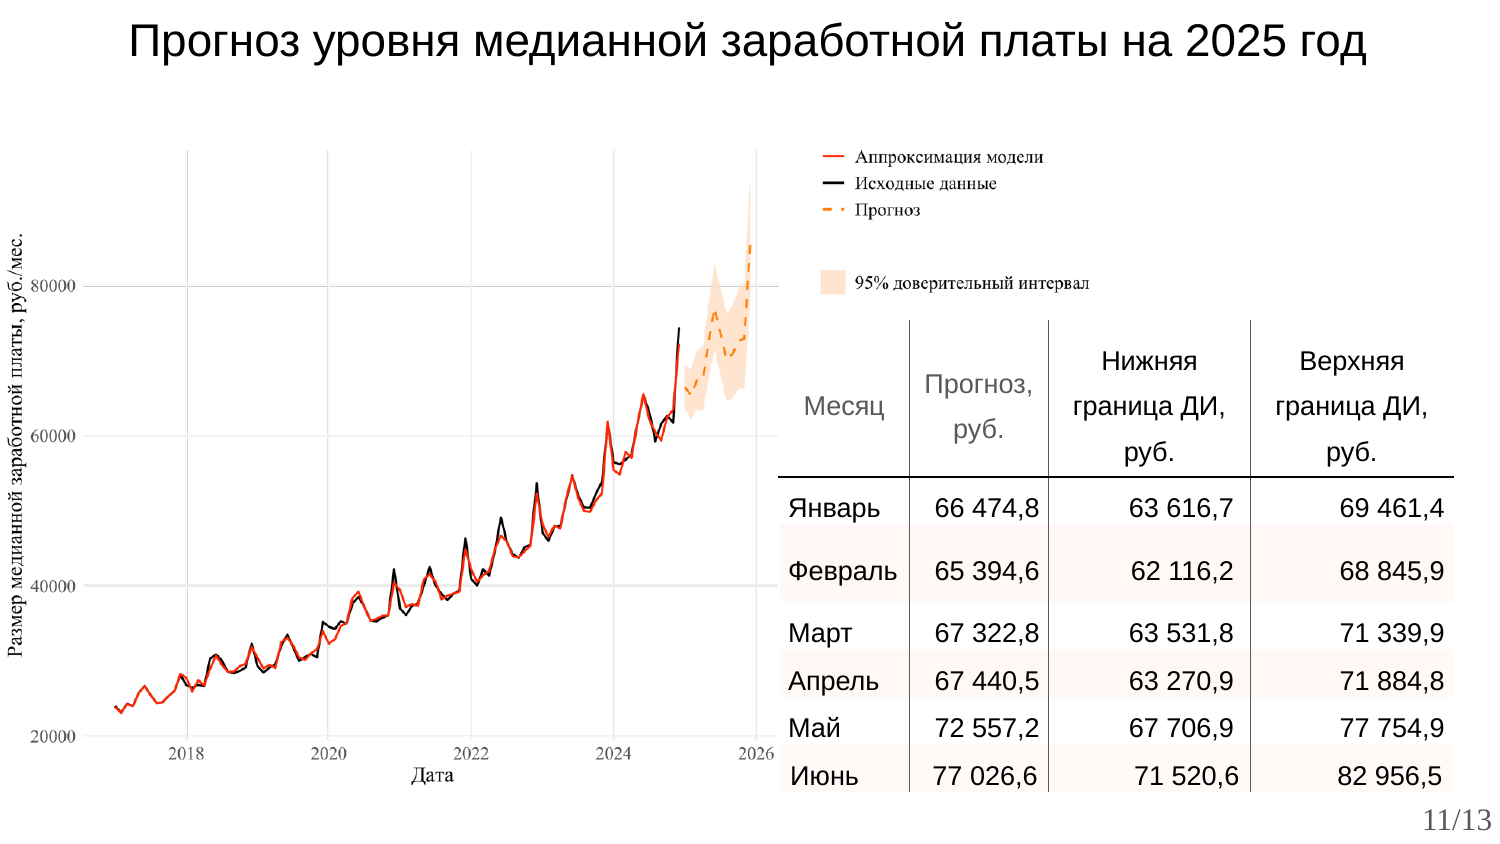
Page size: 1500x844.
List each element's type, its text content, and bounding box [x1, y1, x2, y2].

table_cell 71 884,8 [1251, 650, 1453, 697]
table_cell Февраль [784, 525, 909, 602]
picture [812, 122, 1098, 321]
table_cell Июнь [784, 745, 909, 792]
table_cell 65 394,6 [910, 525, 1048, 602]
table_header Верхняя граница ДИ, руб. [1251, 322, 1453, 476]
picture [0, 140, 780, 795]
table_header Нижняя граница ДИ, руб. [1049, 322, 1250, 476]
table_cell 62 116,2 [1049, 525, 1250, 602]
table_cell 72 557,2 [910, 697, 1048, 745]
table_cell 68 845,9 [1251, 525, 1453, 602]
table_cell Апрель [784, 650, 909, 697]
table_cell Январь [784, 478, 909, 525]
table_cell 67 440,5 [910, 650, 1048, 697]
table_header Прогноз, руб. [910, 329, 1048, 476]
table_cell 77 754,9 [1251, 697, 1453, 745]
table_cell 67 322,8 [910, 602, 1048, 650]
table_cell Март [784, 602, 909, 650]
table_header Месяц [784, 322, 909, 476]
table_cell 63 270,9 [1049, 650, 1250, 697]
table_cell 71 520,6 [1049, 745, 1250, 792]
table_cell 63 616,7 [1049, 478, 1250, 525]
table_cell 82 956,5 [1251, 745, 1453, 792]
table_cell 71 339,9 [1251, 602, 1453, 650]
table_cell 63 531,8 [1049, 602, 1250, 650]
table_cell 67 706,9 [1049, 697, 1250, 745]
text_box 11/13 [1407, 792, 1500, 844]
table_cell 77 026,6 [910, 745, 1048, 792]
table_cell 69 461,4 [1251, 478, 1453, 525]
table_cell Май [784, 697, 909, 745]
table_cell 66 474,8 [910, 478, 1048, 525]
